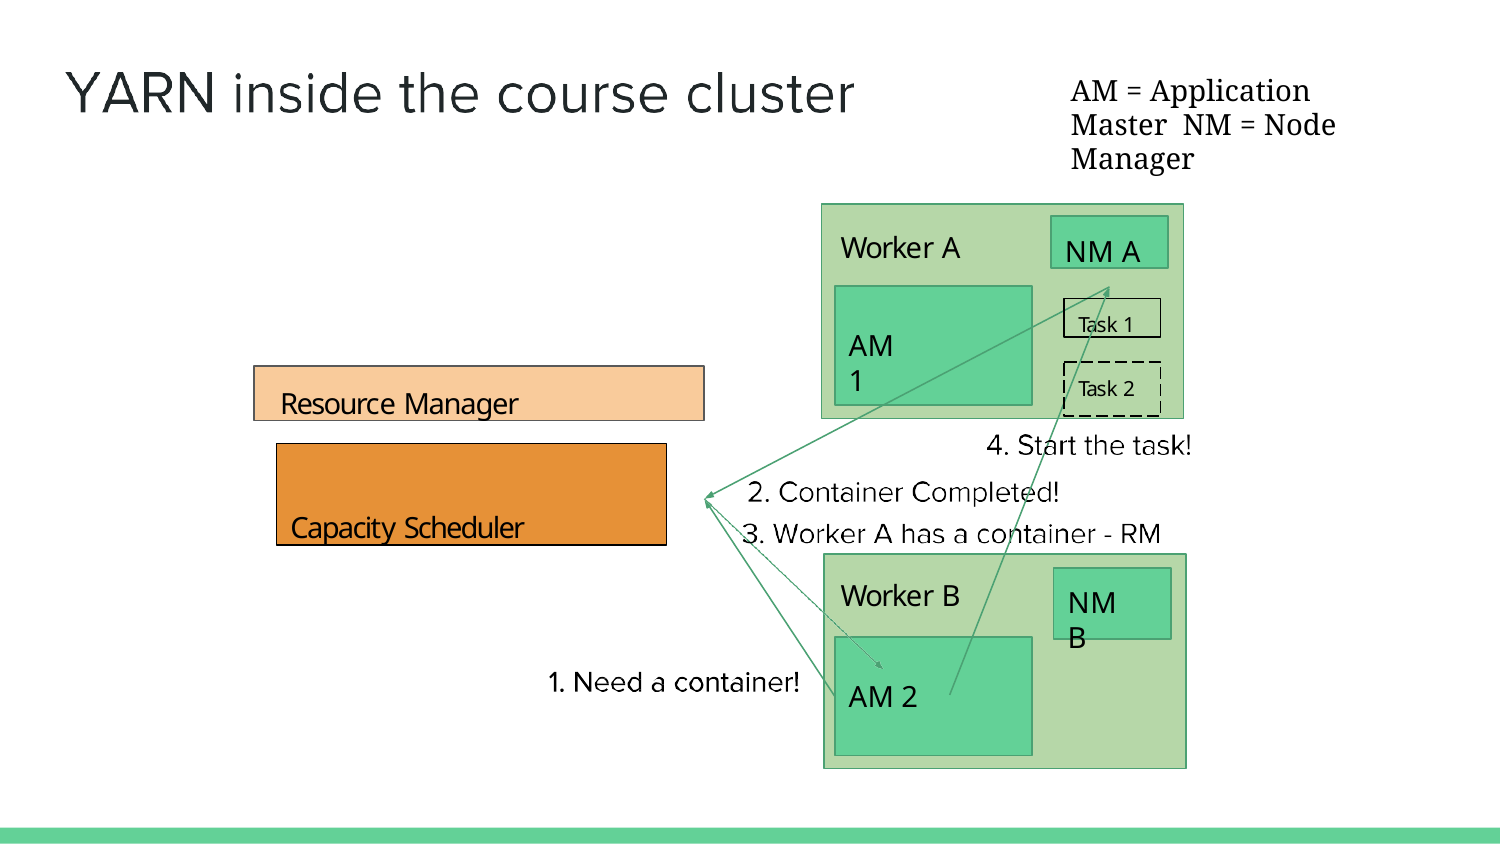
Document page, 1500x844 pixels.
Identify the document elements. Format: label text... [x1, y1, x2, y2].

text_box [703, 287, 1190, 696]
text_box Resource Manager [254, 365, 544, 421]
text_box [823, 704, 1188, 770]
title AM = Application Master NM = Node Manager [91, 68, 1409, 214]
text_box Capacity Scheduler [276, 443, 544, 545]
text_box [549, 285, 1111, 698]
picture [65, 72, 855, 113]
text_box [820, 203, 1185, 286]
